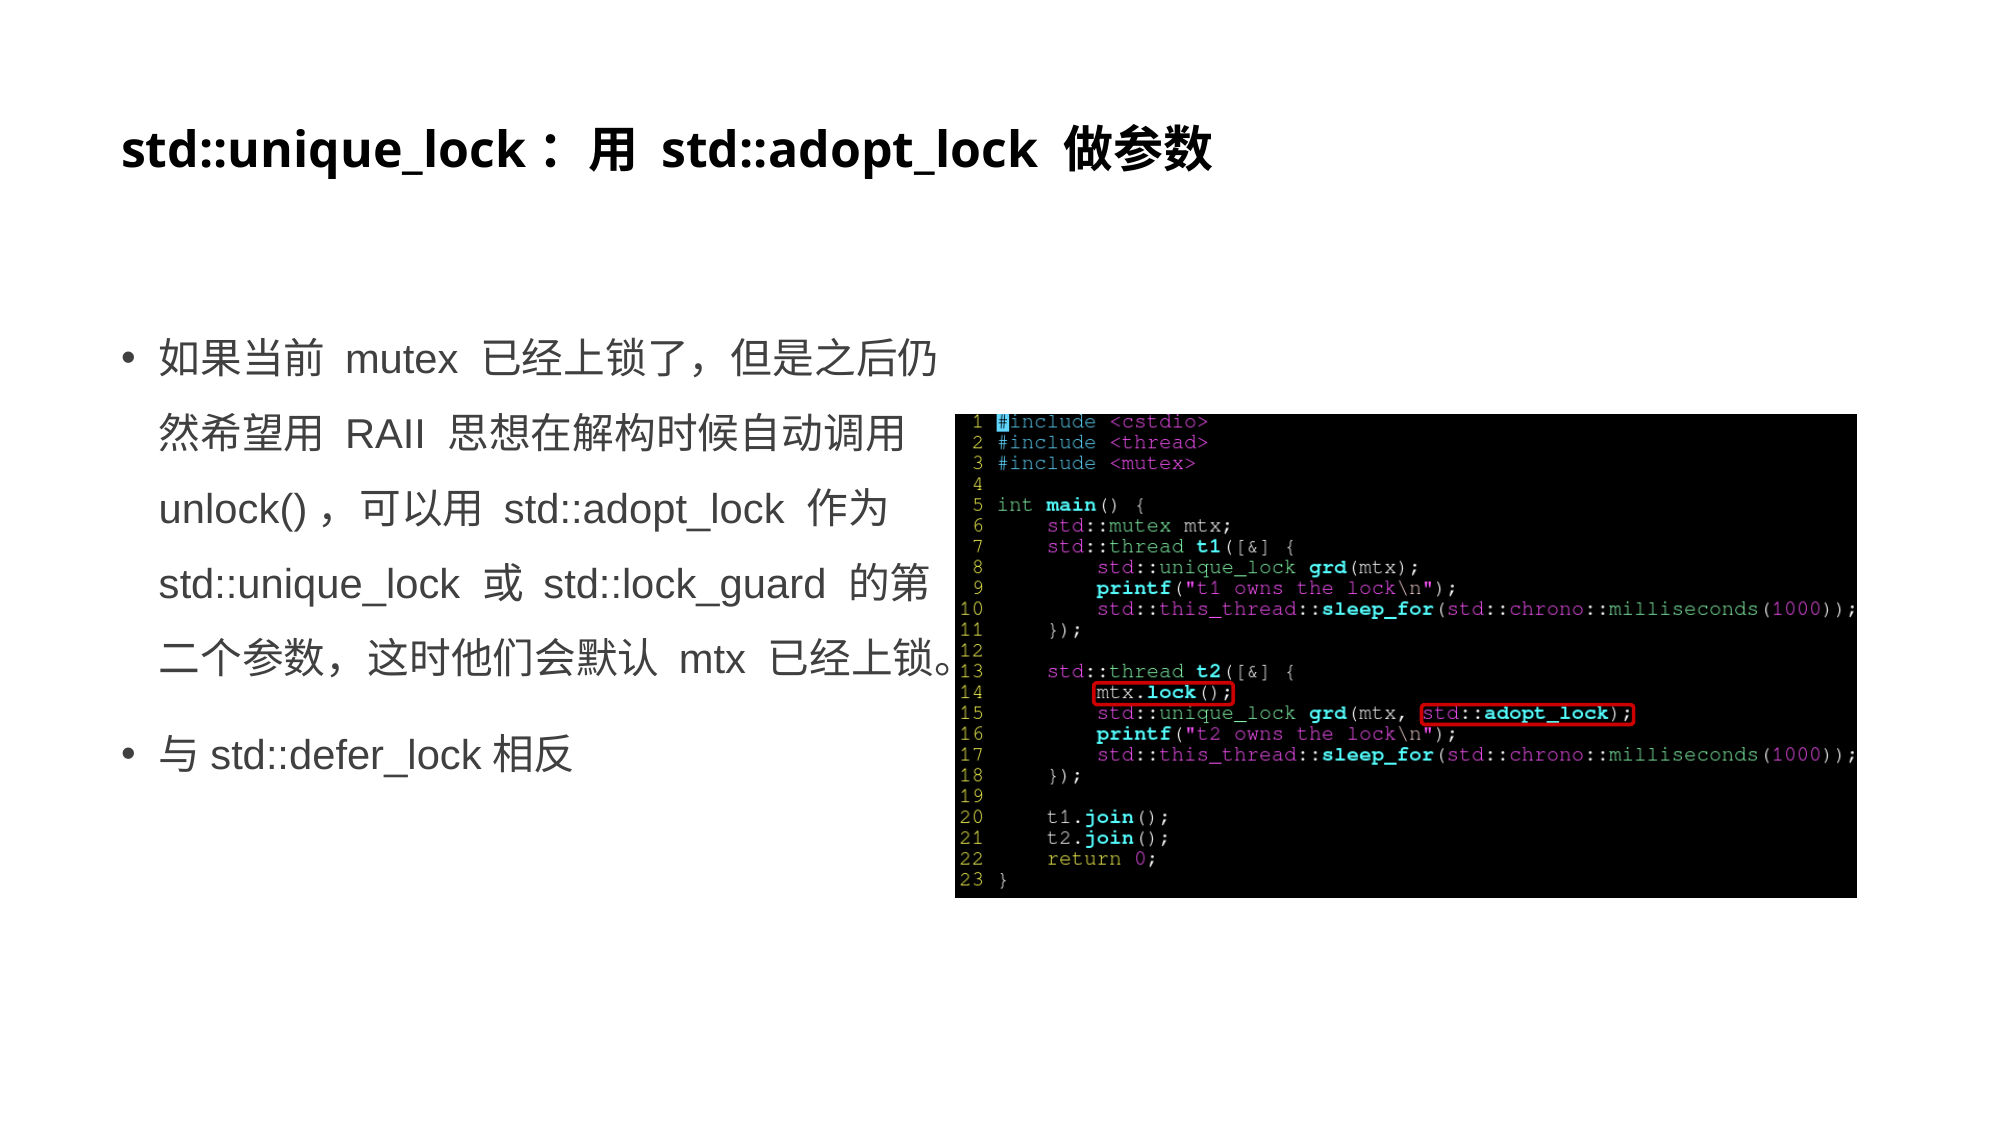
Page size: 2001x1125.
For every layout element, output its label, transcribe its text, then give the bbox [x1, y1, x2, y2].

list 如果当前 mutex 已经上锁了，但是之后仍然希望用 RAII 思想在解构时候自动调用 unlock()，可以用 std::adopt_lock 作为 std::unique_lock 或 std::lock_guard 的第二个参数，这时他们会默认 mtx 已经上锁。 与std::defer_lock相反 [106, 299, 957, 1014]
title std::unique_lock：用 std::adopt_lock 做参数 [106, 42, 1832, 260]
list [955, 414, 1857, 899]
